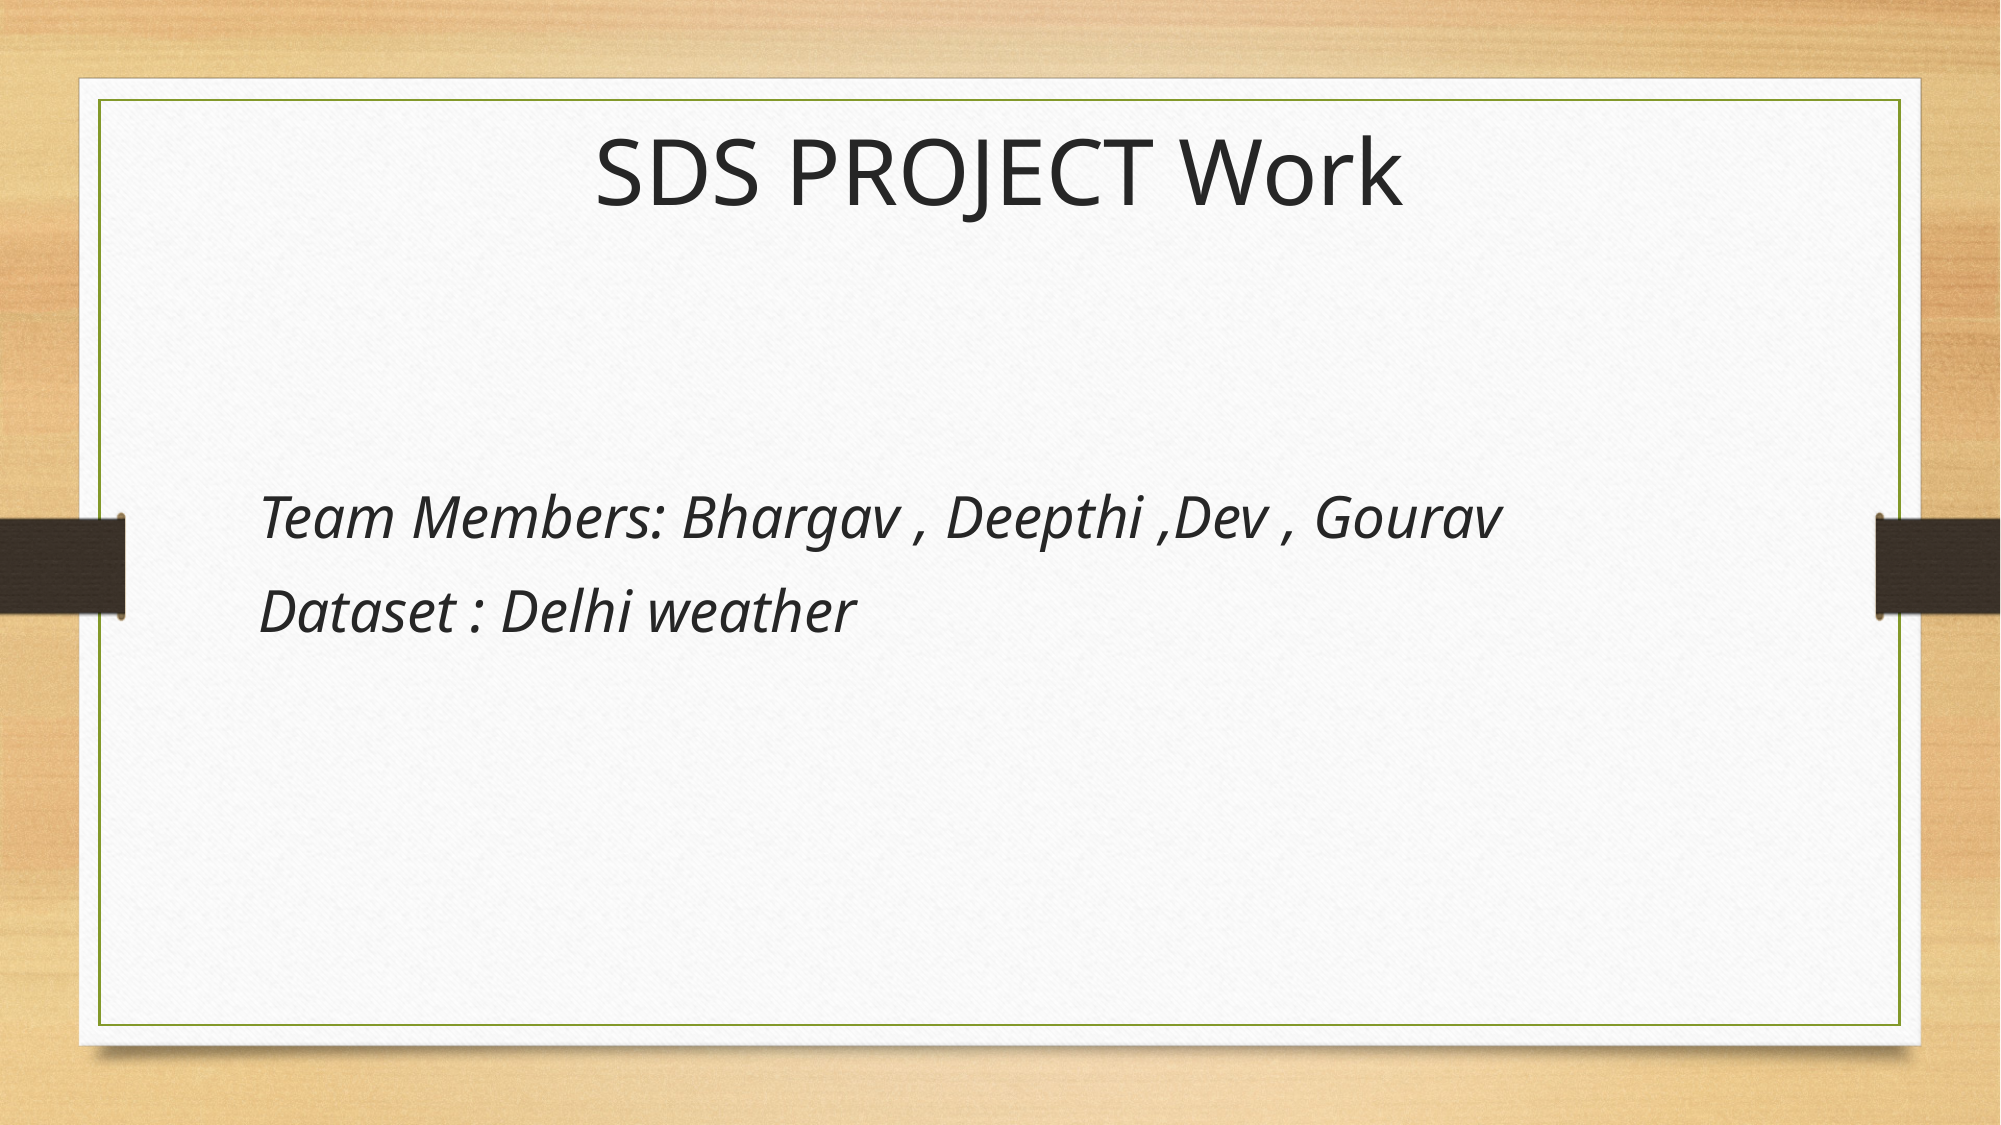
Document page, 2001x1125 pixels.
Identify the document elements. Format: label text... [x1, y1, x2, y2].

picture [0, 0, 2001, 1125]
list Team Members: Bhargav , Deepthi ,Dev , Gourav Dataset : Delhi weather [243, 392, 1757, 733]
title SDS PROJECT Work [137, 59, 1863, 278]
